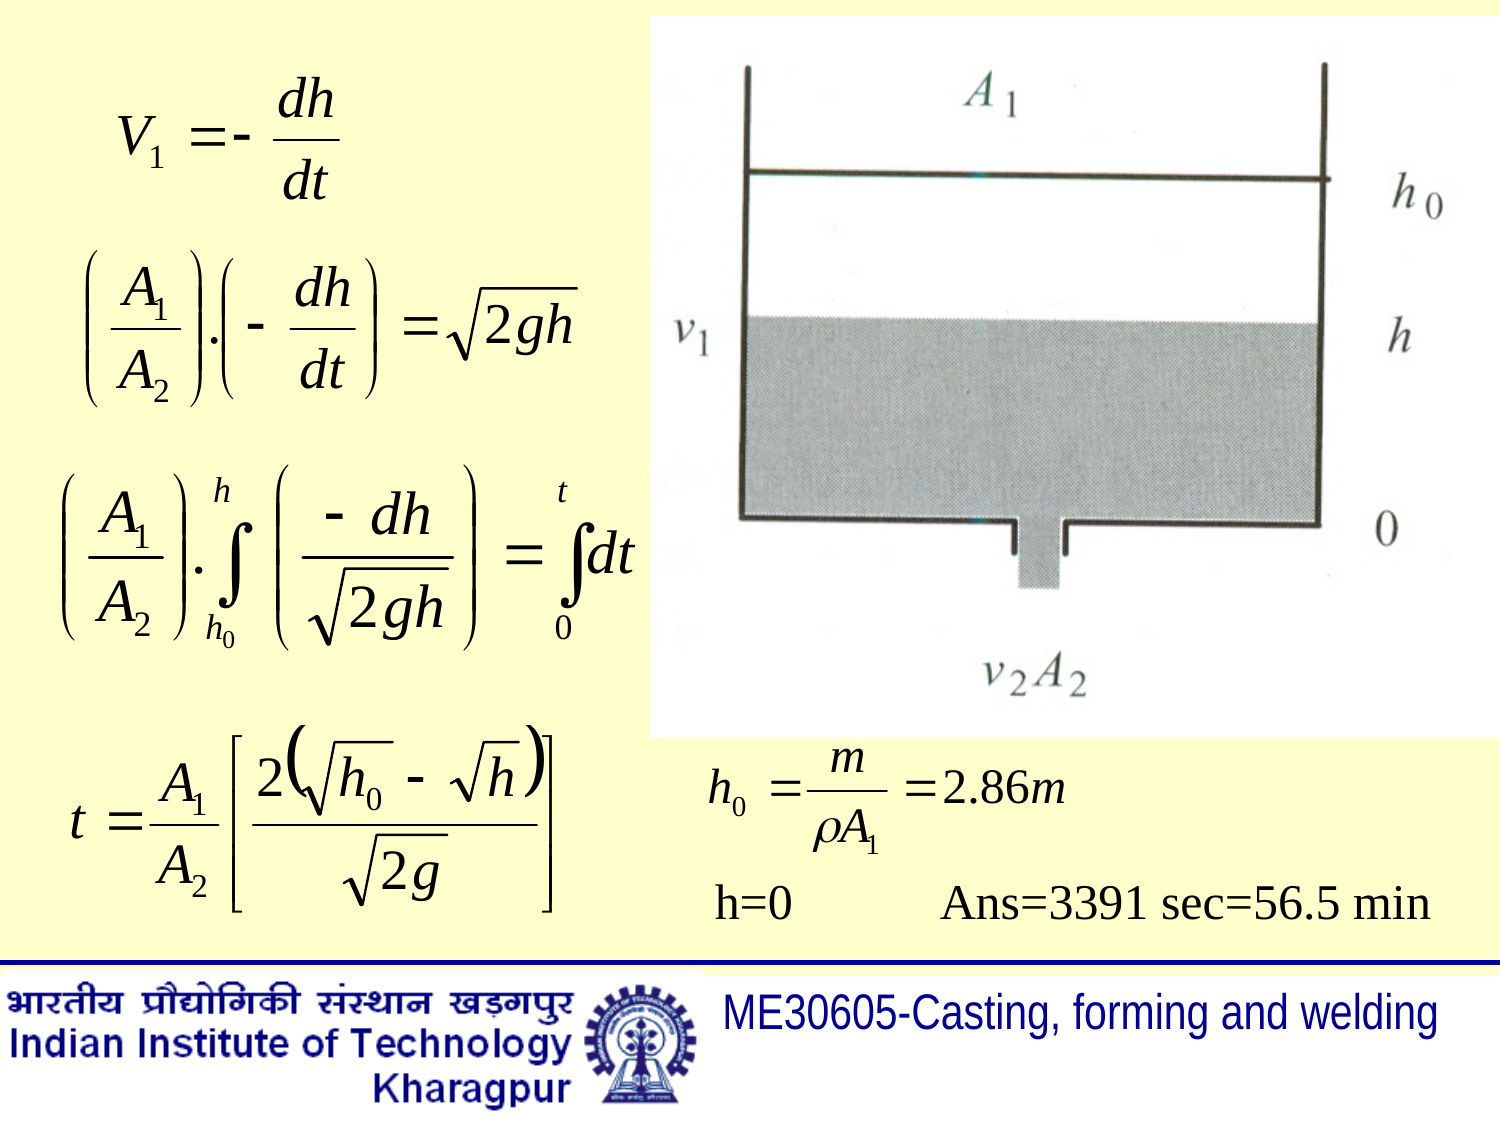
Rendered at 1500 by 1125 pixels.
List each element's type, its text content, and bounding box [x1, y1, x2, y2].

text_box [49, 449, 651, 666]
text_box h=0 [699, 873, 888, 938]
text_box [62, 724, 576, 925]
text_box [699, 724, 1076, 866]
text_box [74, 237, 588, 421]
text_box Ans=3391 sec=56.5 min [924, 862, 1475, 938]
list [649, 16, 1500, 738]
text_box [112, 62, 351, 213]
picture [4, 969, 703, 1125]
